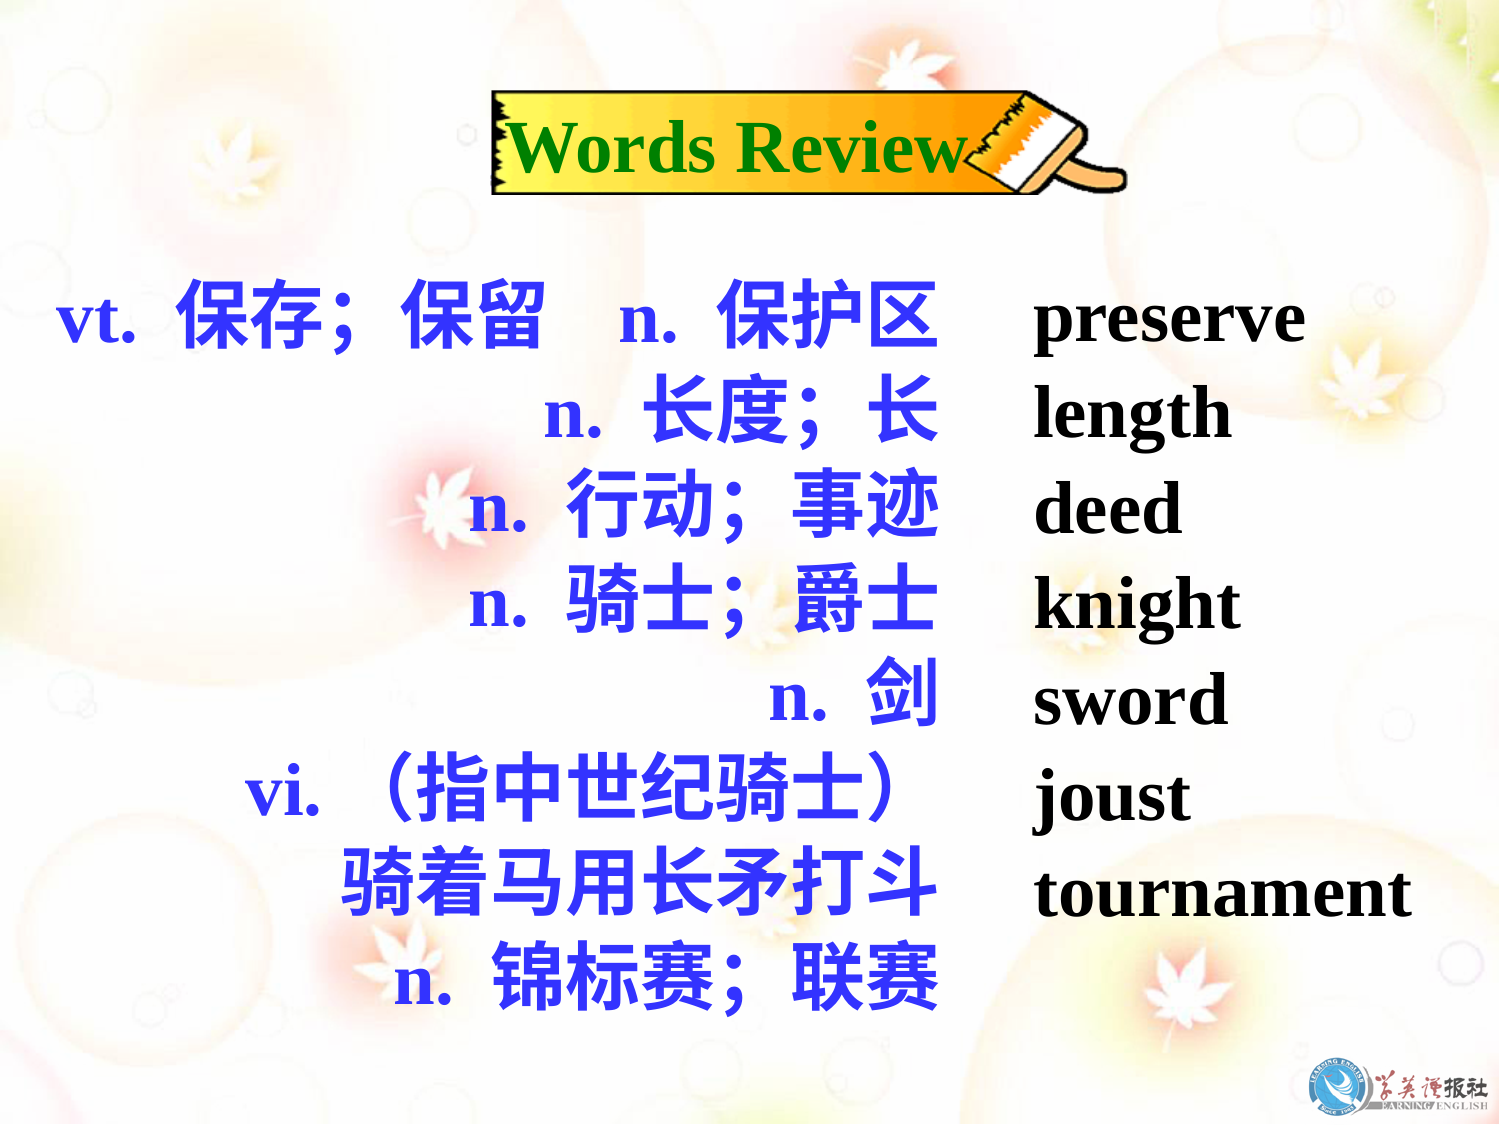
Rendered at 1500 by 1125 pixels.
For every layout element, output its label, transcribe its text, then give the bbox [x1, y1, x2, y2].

text_box preserve length deed knight sword joust tournament [1018, 253, 1428, 939]
text_box vt. 保存；保留 n. 保护区 n. 长度；长 n. 行动；事迹 n. 骑士；爵士 n. 剑 vi.（指中世纪骑士） 骑着马用长矛打斗 n. 锦标赛；联赛 [0, 255, 956, 1027]
text_box Words Review [490, 90, 1128, 195]
picture [0, 0, 1500, 1125]
